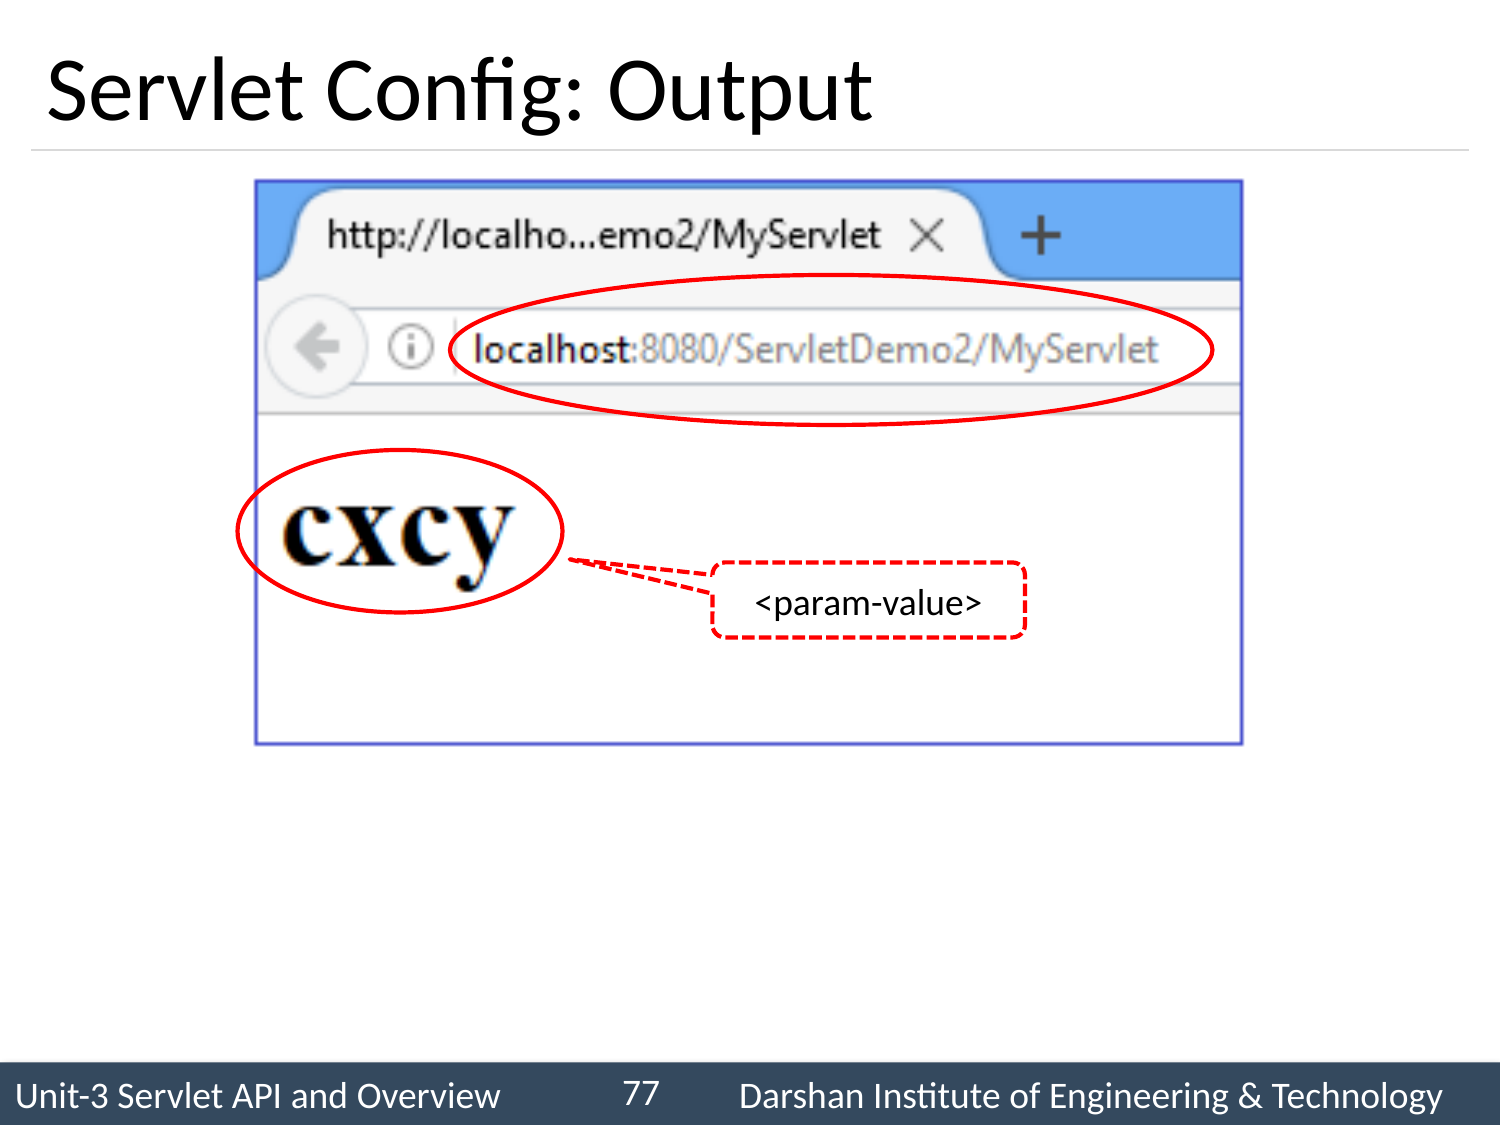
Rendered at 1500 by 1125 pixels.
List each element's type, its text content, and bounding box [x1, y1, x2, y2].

title Servlet Config: Output [31, 17, 1469, 150]
slide_number 77 [575, 1060, 675, 1121]
picture [248, 174, 1251, 750]
text_box [235, 506, 243, 557]
